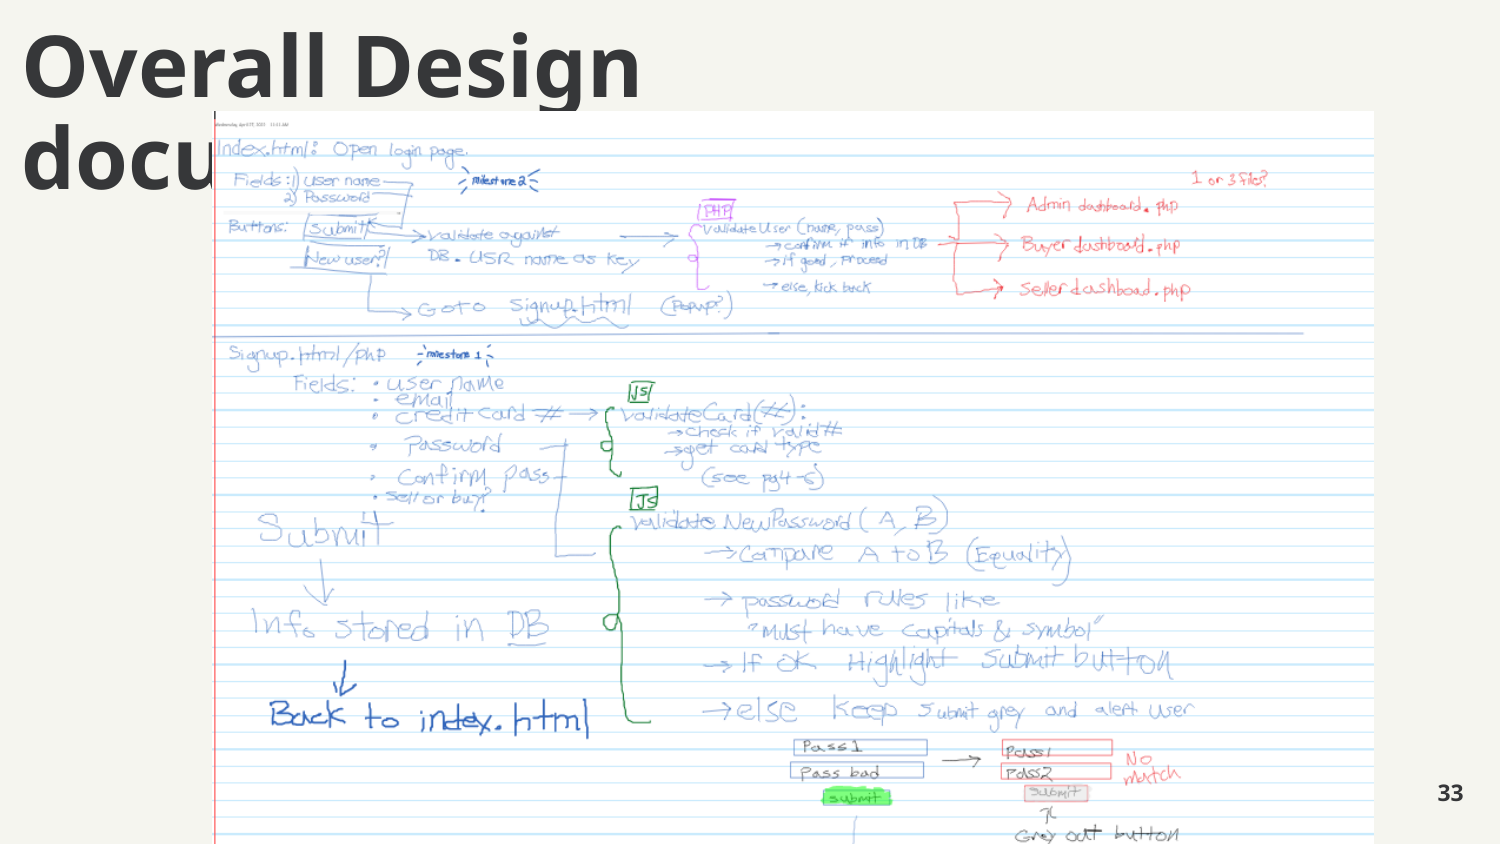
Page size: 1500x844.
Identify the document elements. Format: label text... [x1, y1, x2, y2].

slide_number ‹#› [1379, 779, 1464, 809]
title Overall Design document [21, 23, 1085, 142]
picture [212, 111, 1375, 844]
